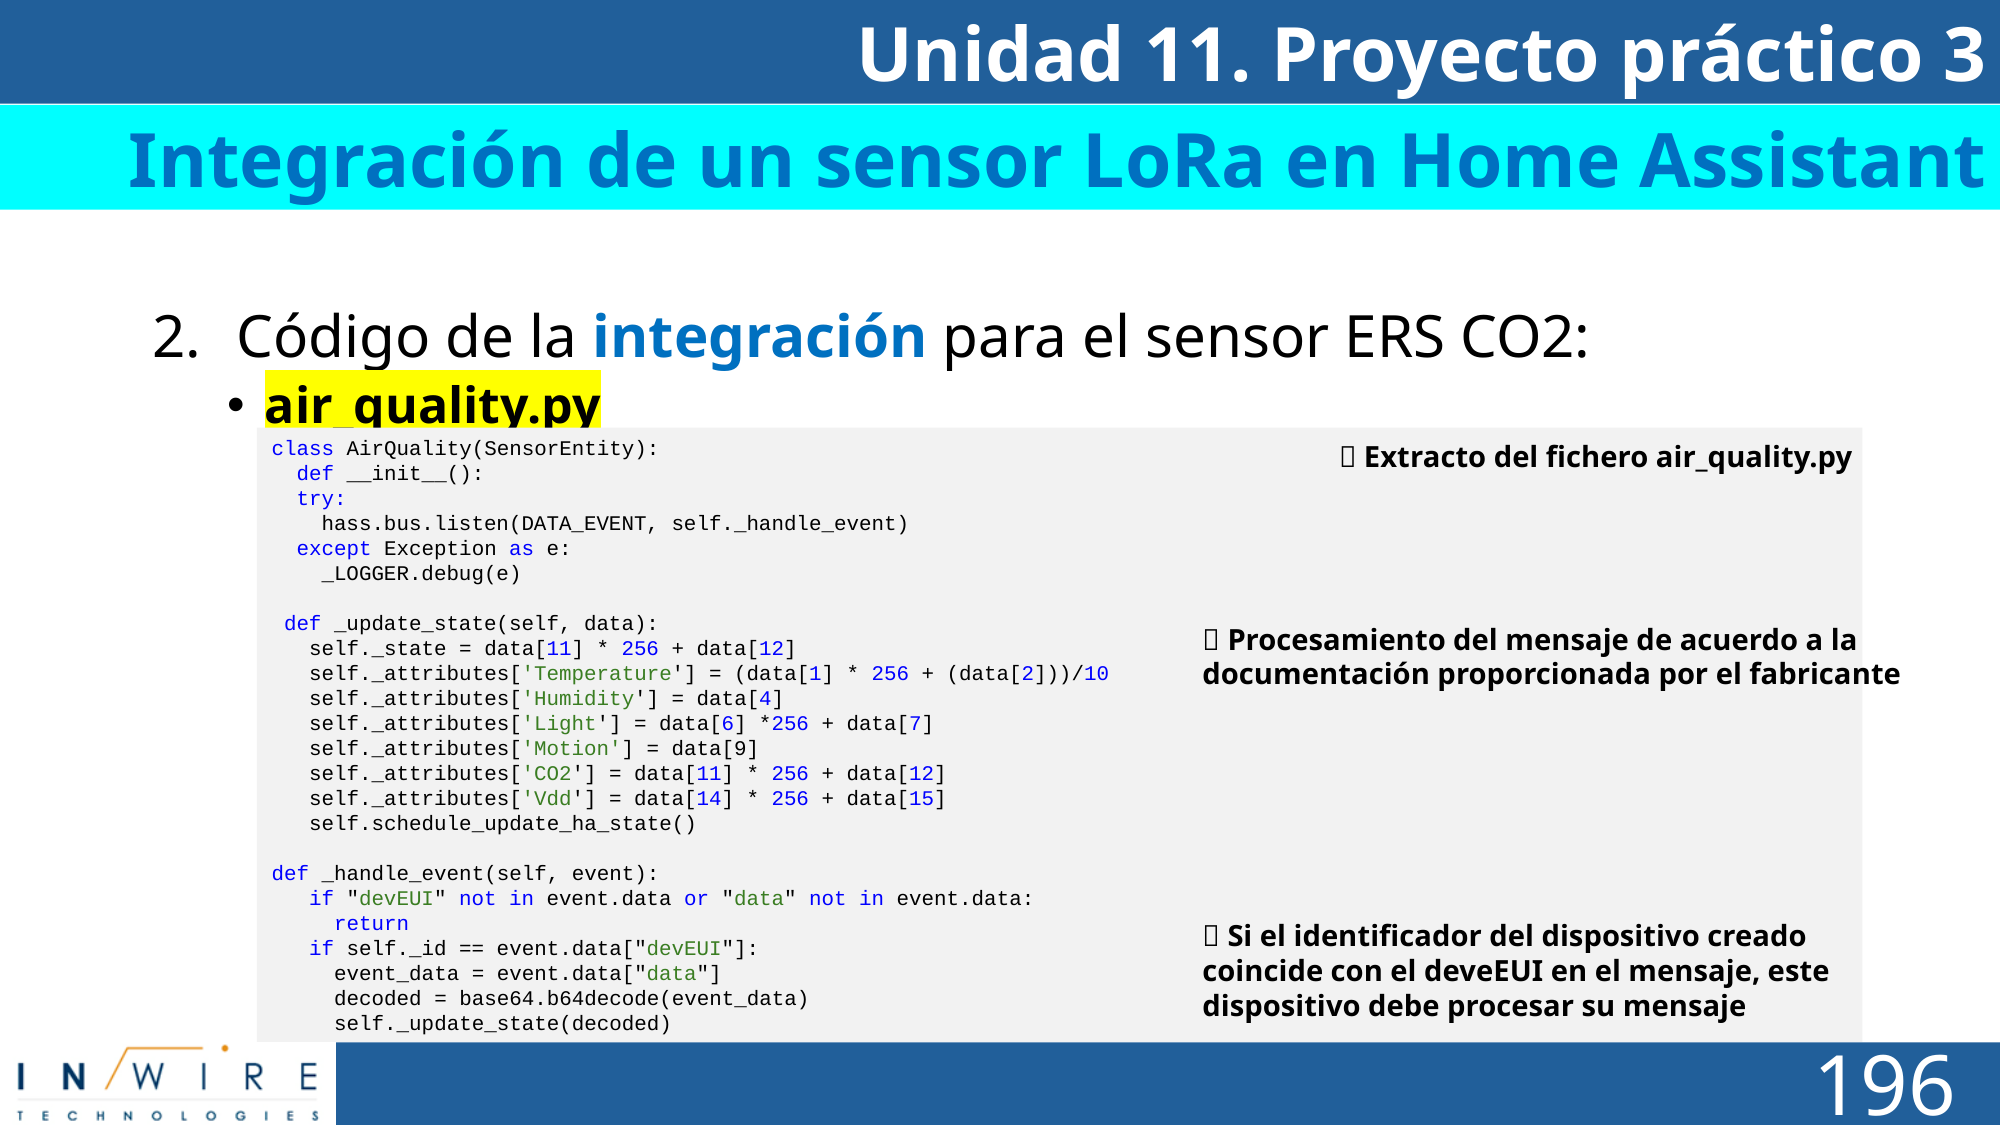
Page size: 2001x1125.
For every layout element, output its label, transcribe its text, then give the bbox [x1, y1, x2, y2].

text_box  Si el identificador del dispositivo creado coincide con el deveEUI en el mensaje, este dispositivo debe procesar su mensaje [1187, 909, 1943, 1030]
text_box Unidad 11. Proyecto práctico 3 [0, 0, 2000, 104]
text_box Integración de un sensor LoRa en Home Assistant [0, 104, 2000, 210]
text_box class AirQuality(SensorEntity): def __init__(): try: hass.bus.listen(DATA_EVENT, self._handle_event) except Exception as e: _LOGGER.debug(e) def _update_state(self, data): self._state = data[11] * 256 + data[12] self._attributes['Temperature'] = (data[1] * 256 + (data[2]))/10 self._attributes['Humidity'] = data[4] self._attributes['Light'] = data[6] *256 + data[7] self._attributes['Motion'] = data[9] self._attributes['CO2'] = data[11] * 256 + data[12] self._attributes['Vdd'] = data[14] * 256 + data[15] self.schedule_update_ha_state() def _handle_event(self, event): if "devEUI" not in event.data or "data" not in event.data: return if self._id == event.data["devEUI"]: event_data = event.data["data"] decoded = base64.b64decode(event_data) self._update_state(decoded) [256, 427, 1863, 1042]
text_box  Procesamiento del mensaje de acuerdo a la documentación proporcionada por el fabricante [1187, 613, 1943, 699]
picture [0, 1037, 336, 1125]
list Código de la integración para el sensor ERS CO2: air_quality.py [137, 299, 1863, 1014]
text_box  Extracto del fichero air_quality.py [1324, 431, 2000, 481]
